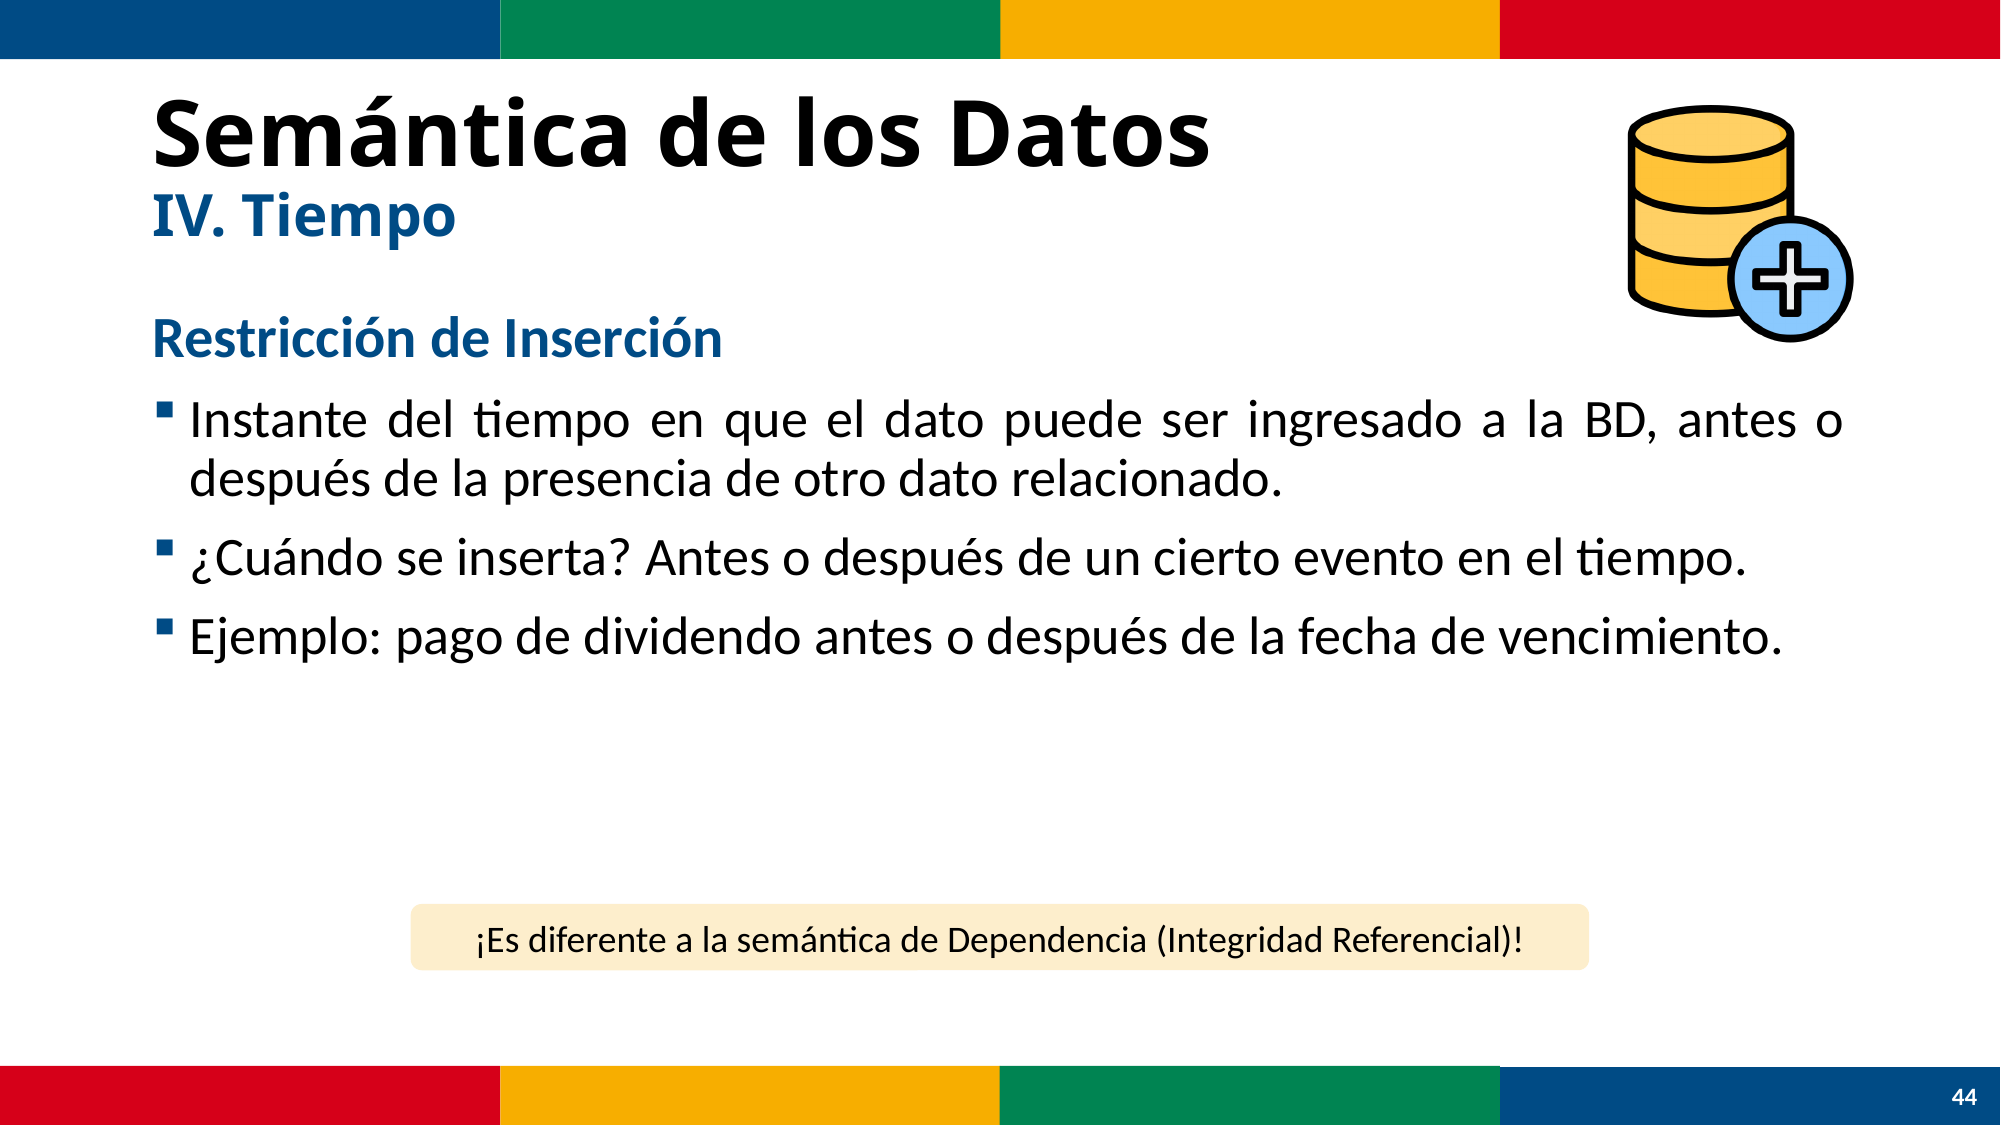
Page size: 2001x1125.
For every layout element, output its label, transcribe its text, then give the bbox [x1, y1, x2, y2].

slide_number 44 [1930, 1065, 2000, 1125]
picture [1618, 101, 1863, 346]
text_box ¡Es diferente a la semántica de Dependencia (Integridad Referencial)! [410, 903, 1590, 971]
title Semántica de los Datos IV. Tiempo [137, 59, 1863, 278]
list Restricción de Inserción Instante del tiempo en que el dato puede ser ingresado a la BD, antes o después de la presencia de otro dato relacionado. ¿Cuándo se inserta? Antes o después de un cierto evento en el tiempo. Ejemplo: pago de dividendo antes o después de la fecha de vencimiento. [137, 299, 1863, 1014]
